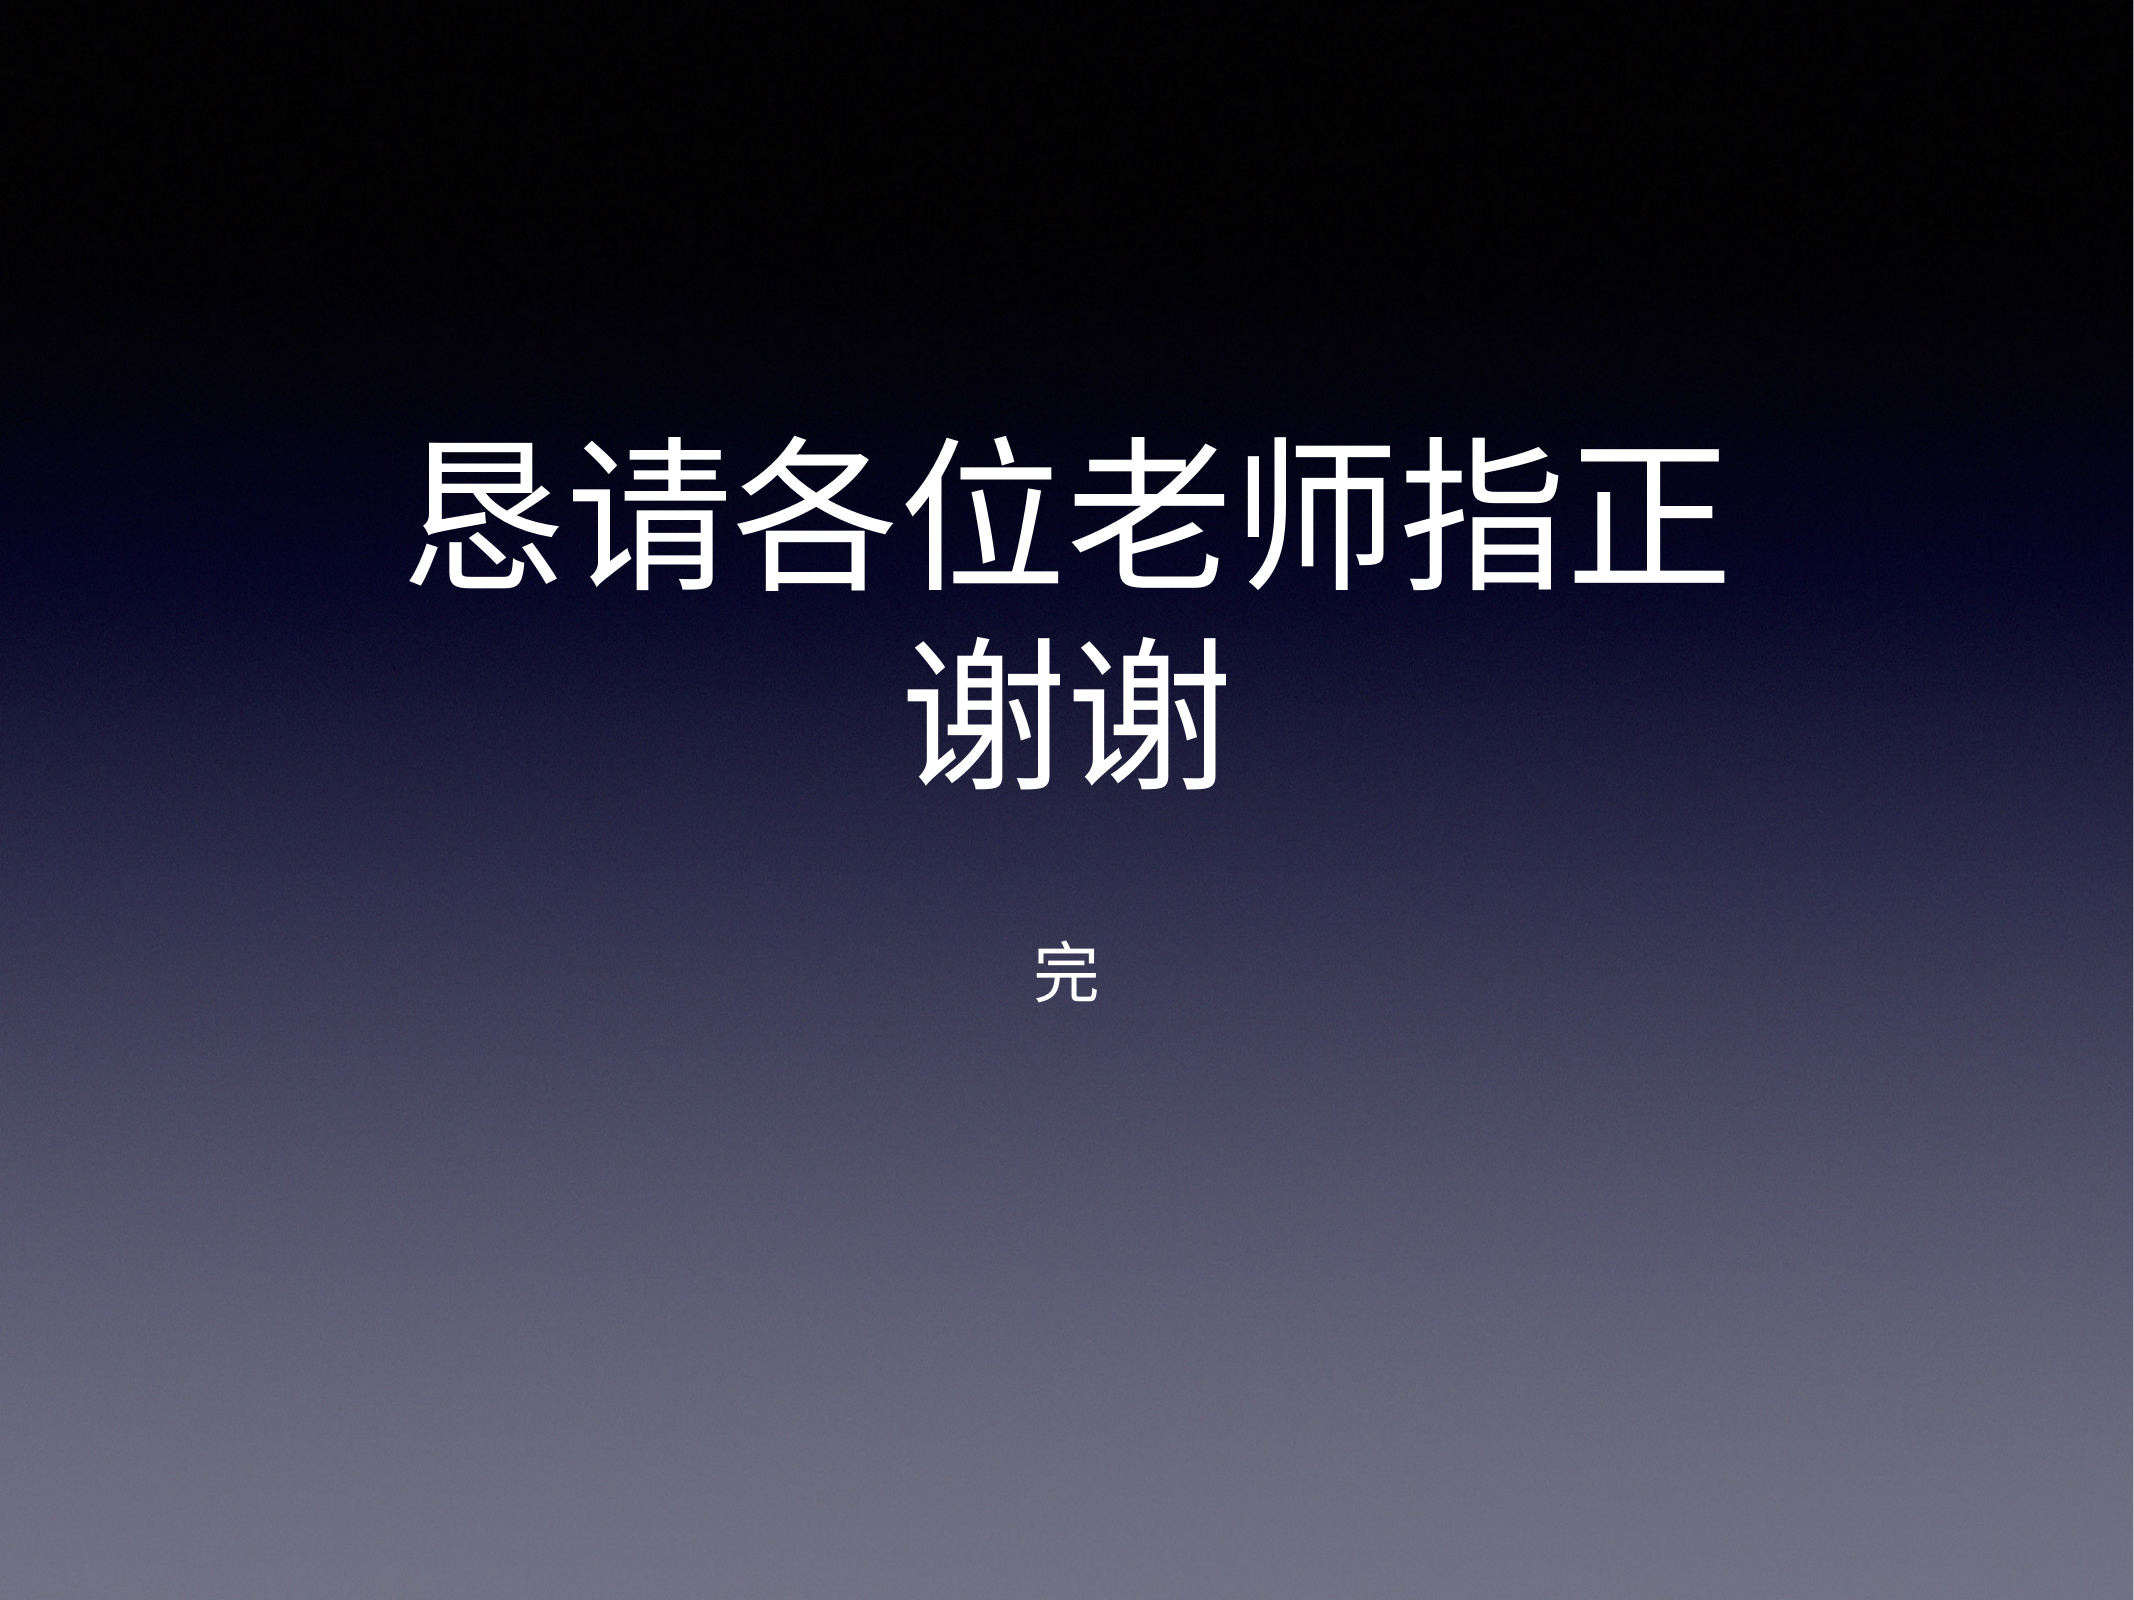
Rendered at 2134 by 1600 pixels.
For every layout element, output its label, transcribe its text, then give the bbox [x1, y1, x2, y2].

picture [0, 0, 2134, 1600]
list 完 [207, 824, 1926, 1011]
title 恳请各位老师指正 谢谢 [207, 268, 1926, 811]
